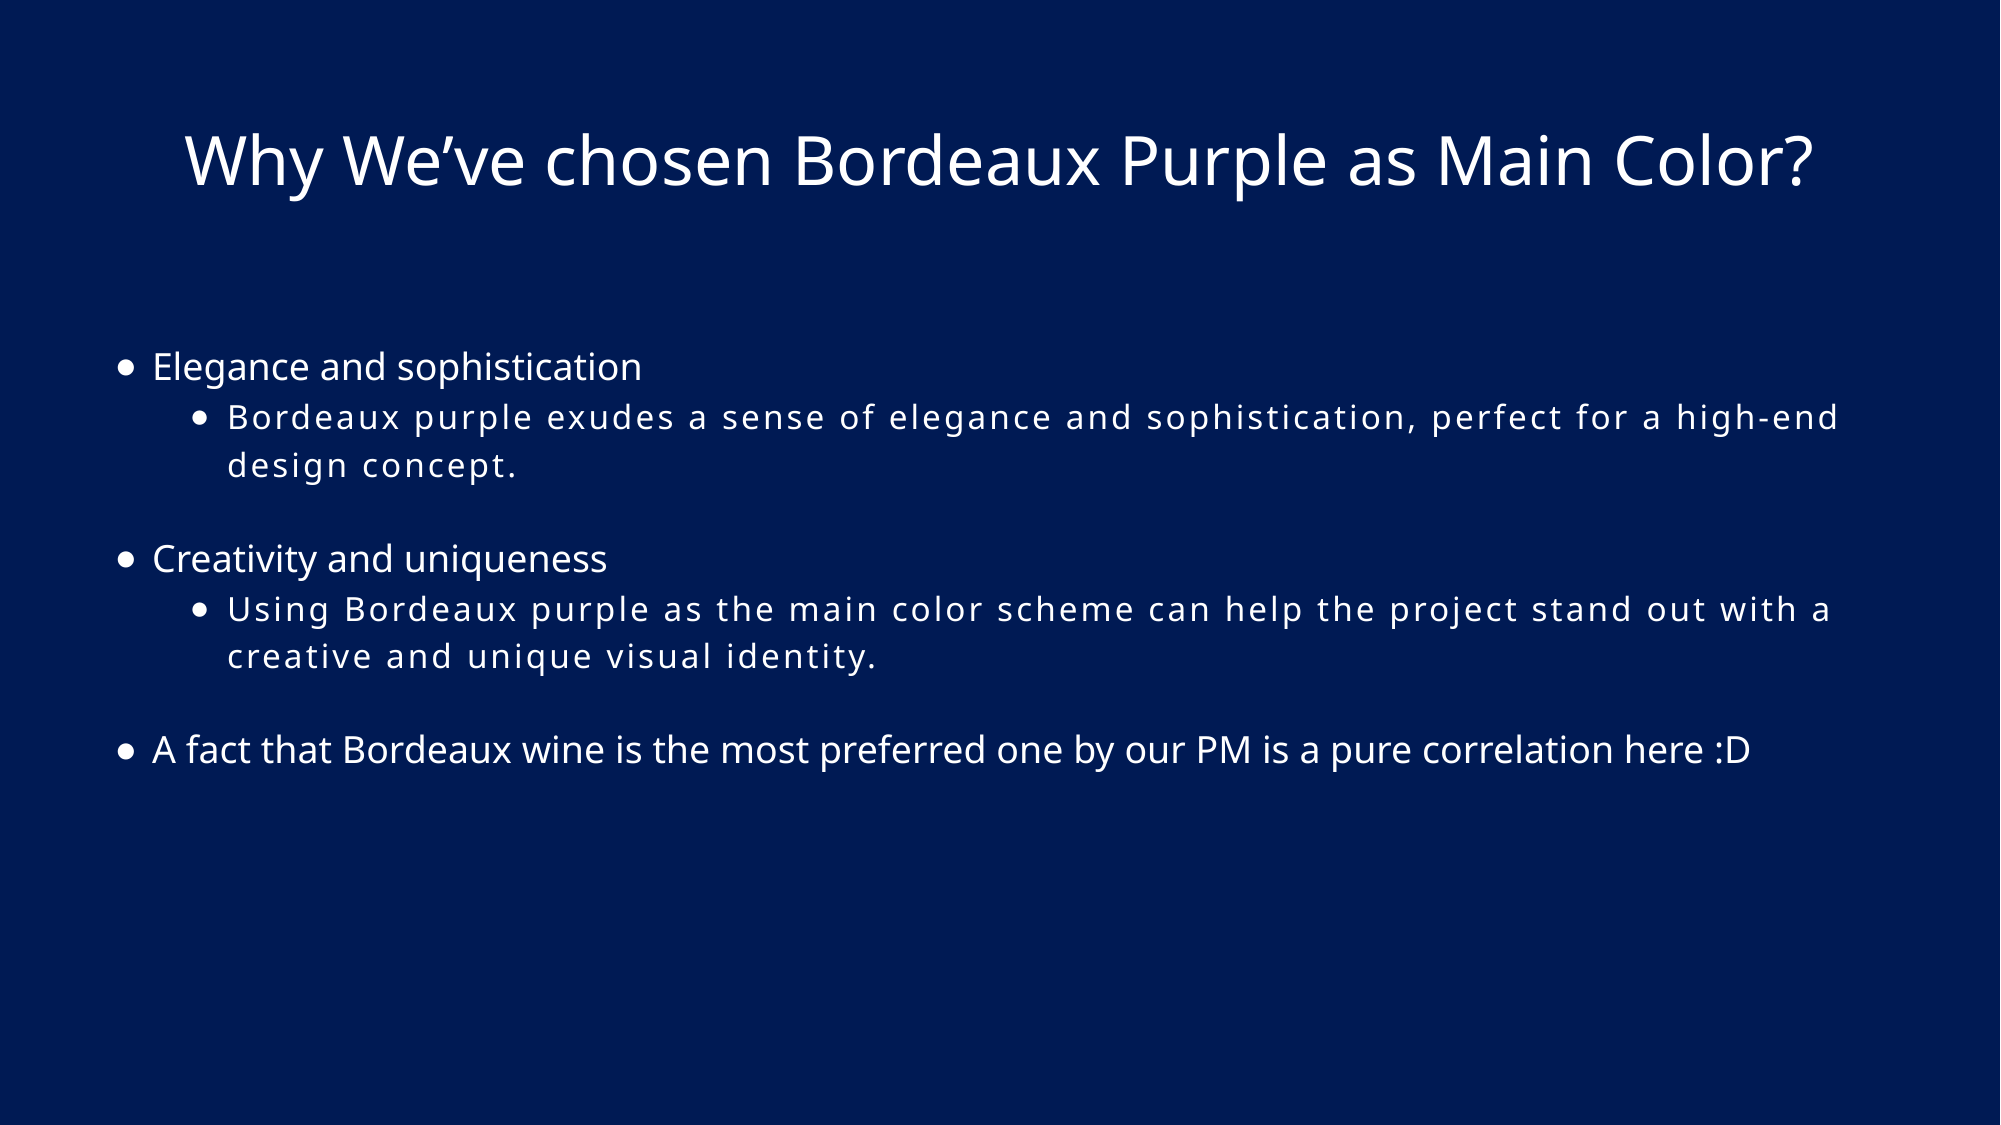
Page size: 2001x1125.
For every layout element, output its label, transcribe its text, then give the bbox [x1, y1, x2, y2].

title Why We’ve chosen Bordeaux Purple as Main Color? [99, 99, 1900, 216]
list Elegance and sophistication Bordeaux purple exudes a sense of elegance and sophistication, perfect for a high-end design concept. Creativity and uniqueness Using Bordeaux purple as the main color scheme can help the project stand out with a creative and unique visual identity. A fact that Bordeaux wine is the most preferred one by our PM is a pure correlation here :D [99, 244, 1900, 1026]
